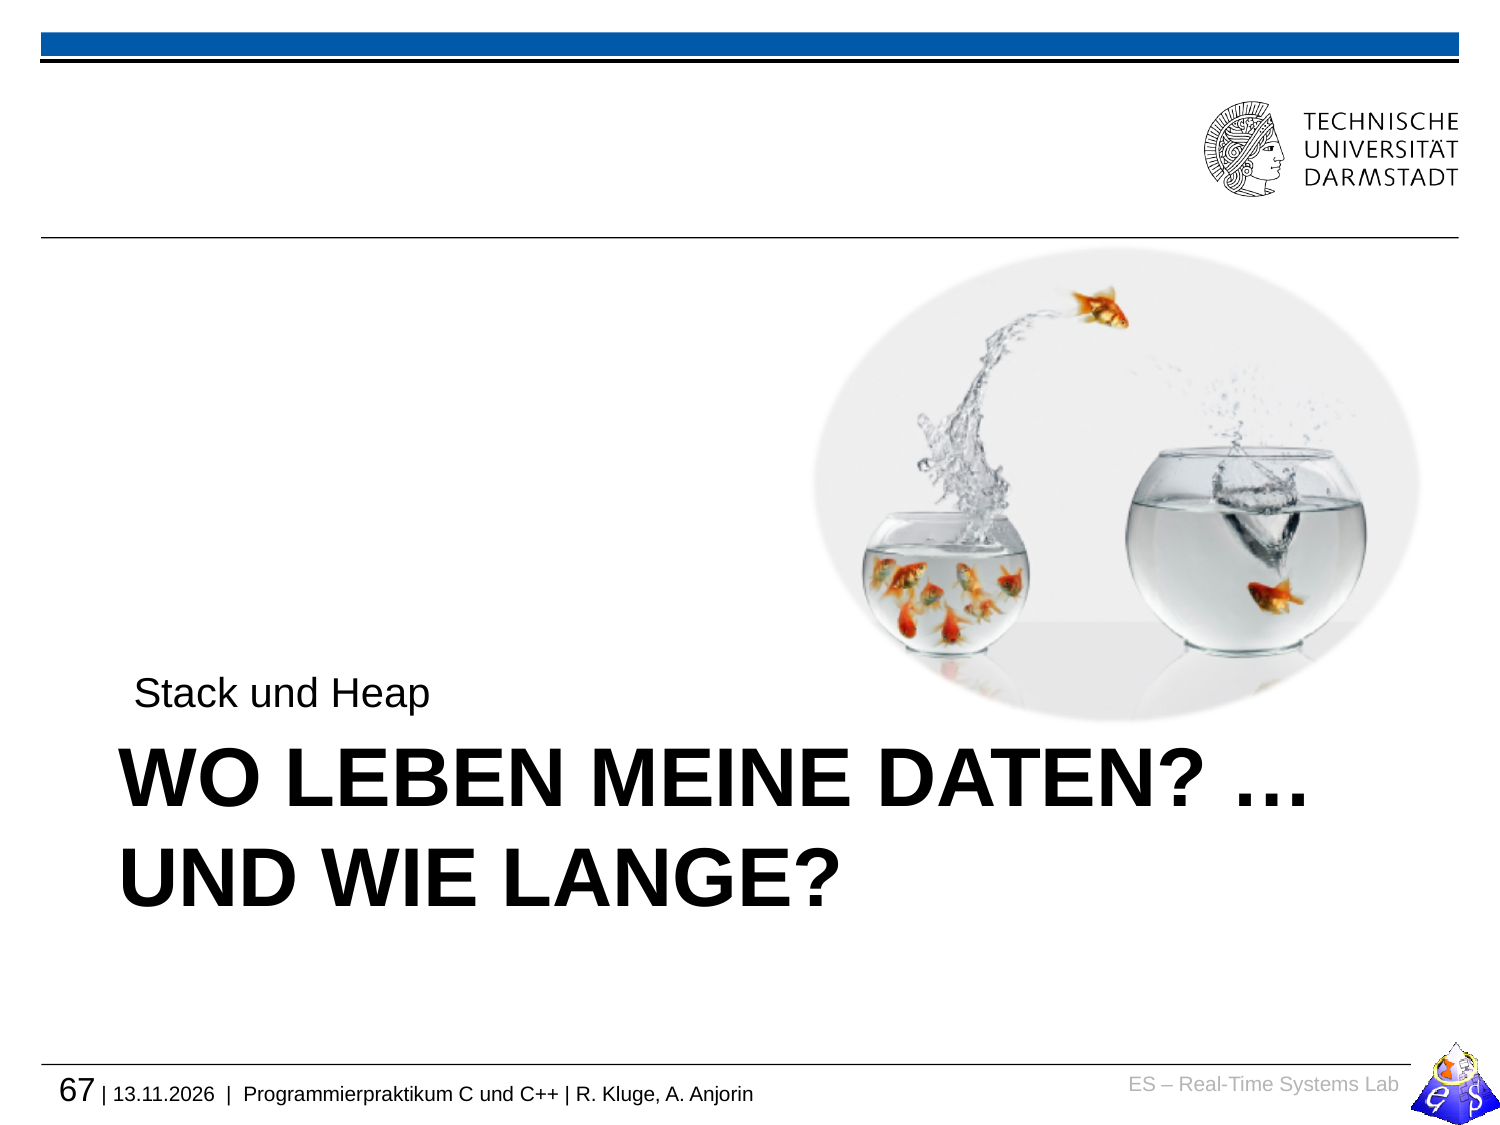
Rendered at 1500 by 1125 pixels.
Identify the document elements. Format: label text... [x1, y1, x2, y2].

picture [1411, 1041, 1500, 1125]
picture [1175, 84, 1483, 214]
list Stack und Heap [118, 476, 803, 723]
picture [808, 243, 1424, 727]
title Wo leben meine Daten? … und wie lange? [118, 723, 1394, 947]
